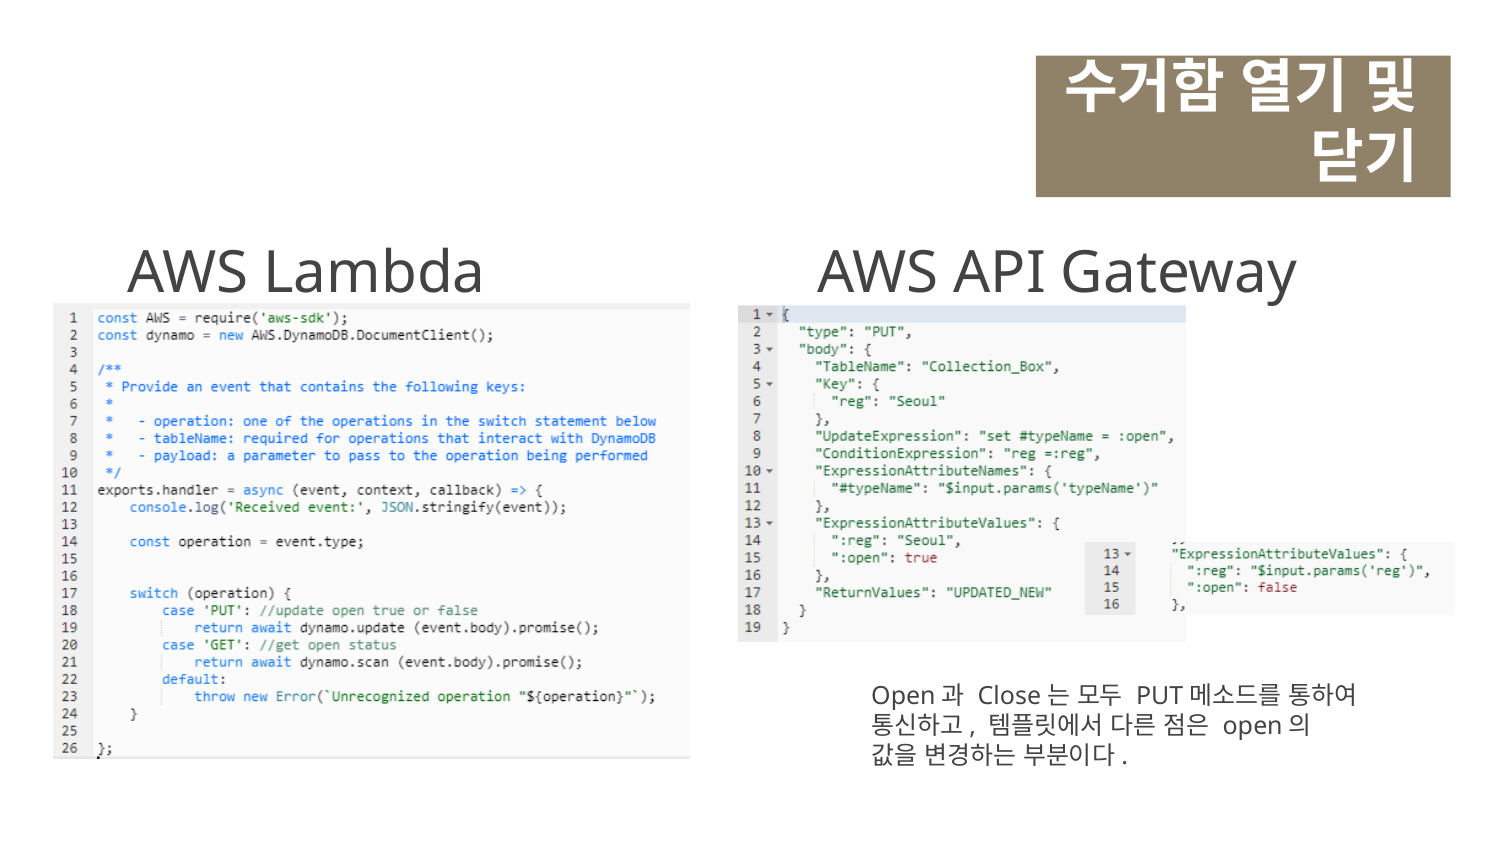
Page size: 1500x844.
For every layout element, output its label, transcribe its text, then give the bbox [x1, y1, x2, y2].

text_box AWS Lambda [112, 256, 542, 302]
title 수거함 열기 및 닫기 [1046, 0, 1433, 204]
picture [52, 303, 691, 760]
text_box [1433, 55, 1451, 198]
subtitle Open과 Close는 모두 PUT메소드를 통하여 통신하고, 템플릿에서 다른 점은 open의 값을 변경하는 부분이다. [856, 664, 1376, 829]
picture [737, 303, 1455, 643]
text_box [1035, 55, 1046, 198]
text_box AWS API Gateway [802, 256, 1391, 320]
